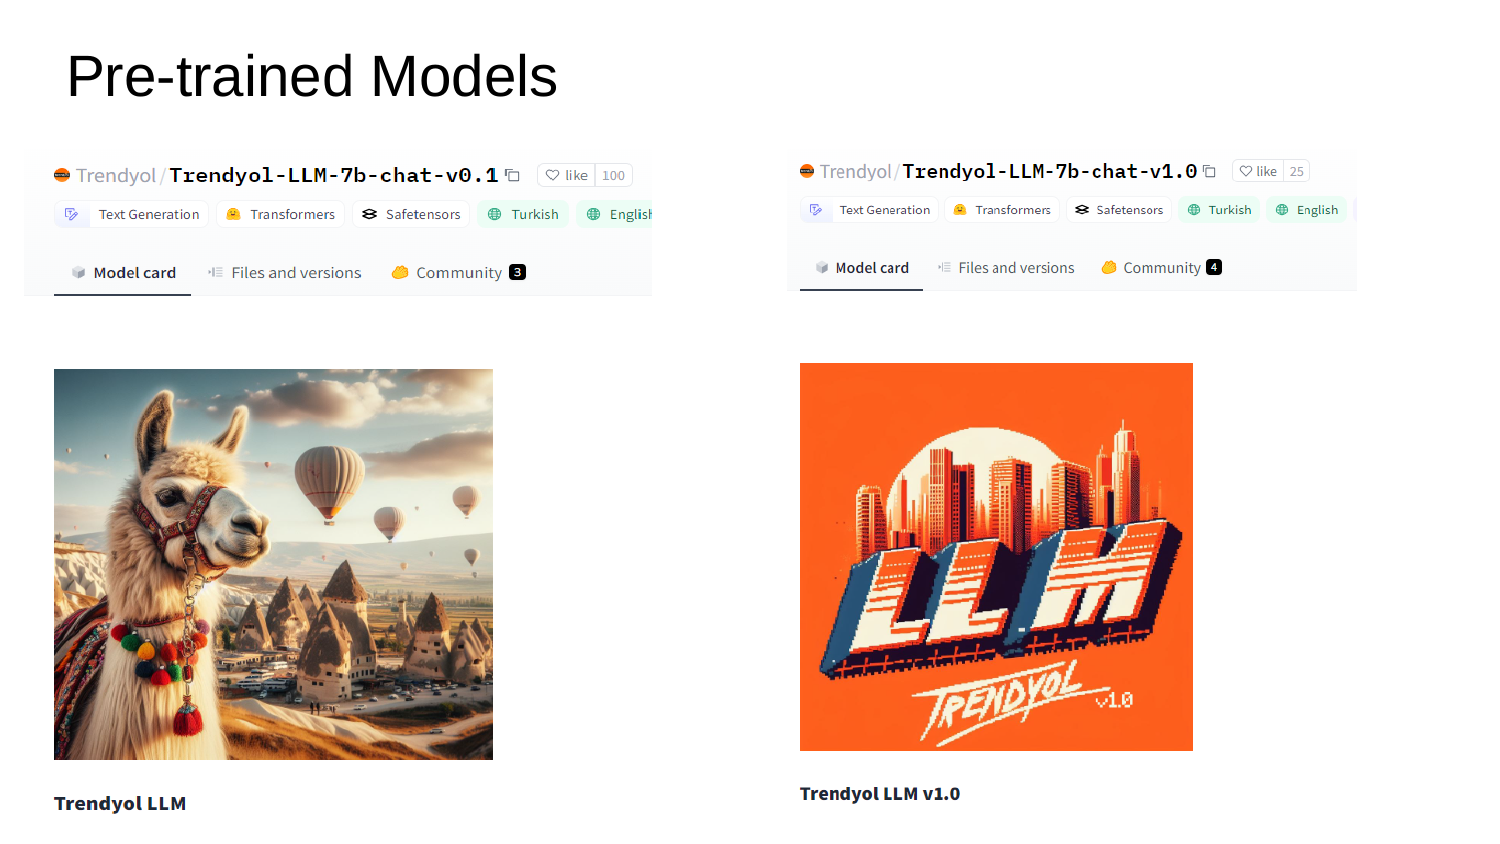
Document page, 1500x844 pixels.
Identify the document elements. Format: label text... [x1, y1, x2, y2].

title Pre-trained Models [51, 22, 1449, 117]
picture [24, 149, 652, 820]
picture [787, 149, 1357, 820]
